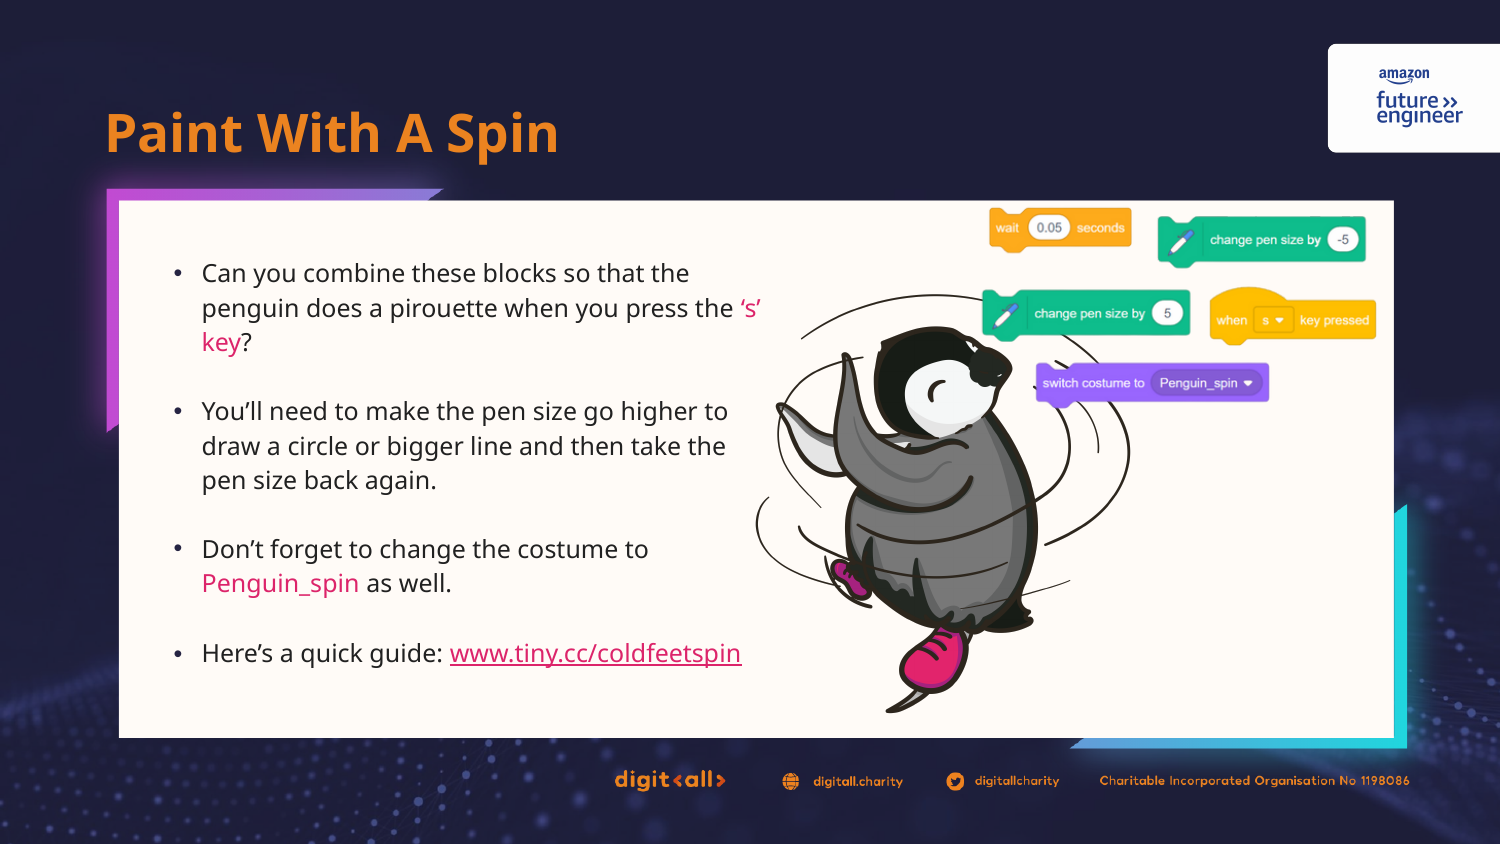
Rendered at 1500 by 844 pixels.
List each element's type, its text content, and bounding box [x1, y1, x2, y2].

list Can you combine these blocks so that the penguin does a pirouette when you press the ‘s’ key? You’ll need to make the pen size go higher to draw a circle or bigger line and then take the pen size back again. Don’t forget to change the costume to Penguin_spin as well. Here’s a quick guide: www.tiny.cc/coldfeetspin [158, 238, 638, 622]
text_box Paint With A Spin [89, 84, 1020, 179]
picture [0, 0, 1500, 844]
